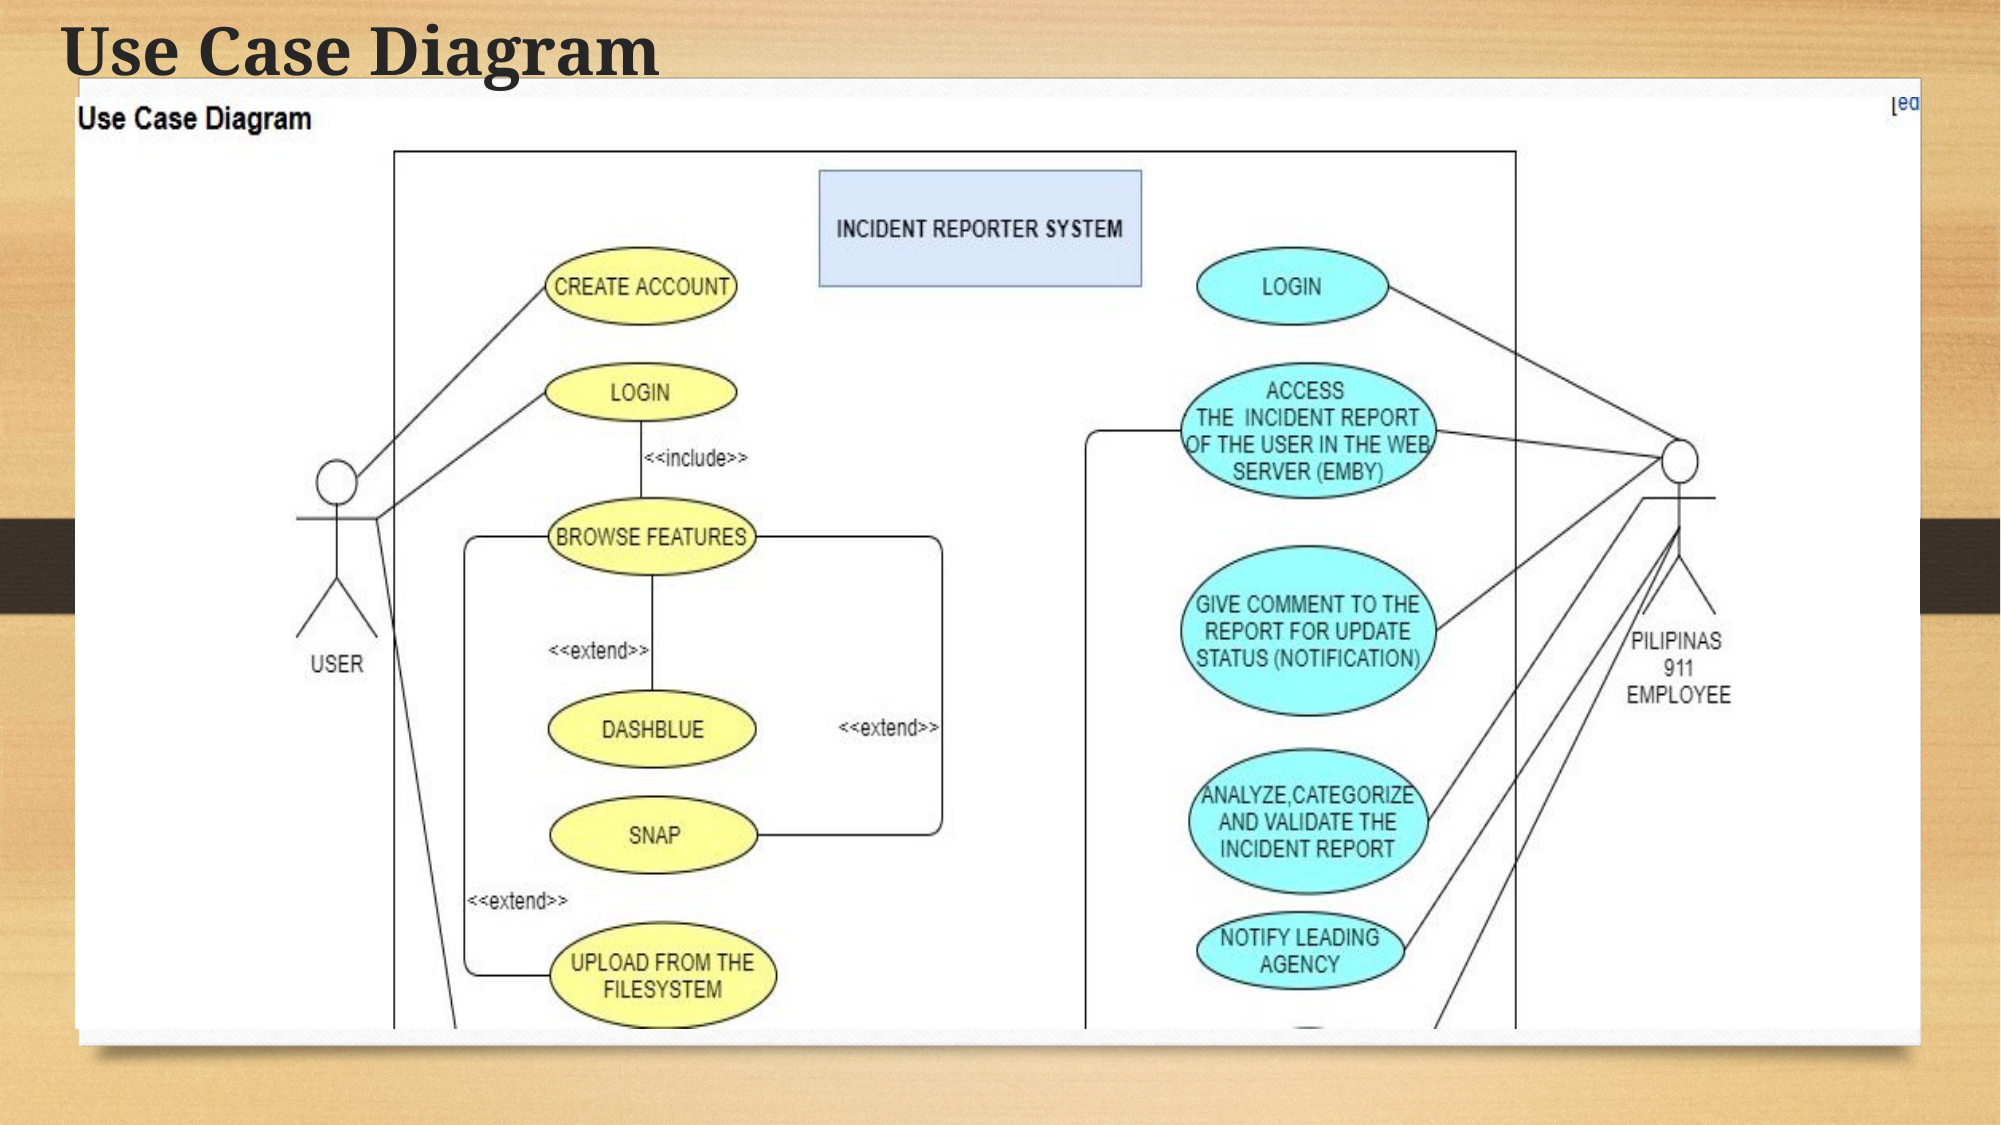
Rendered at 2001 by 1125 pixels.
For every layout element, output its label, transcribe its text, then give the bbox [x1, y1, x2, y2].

title Use Case Diagram [0, 0, 722, 98]
picture [0, 0, 2001, 1125]
